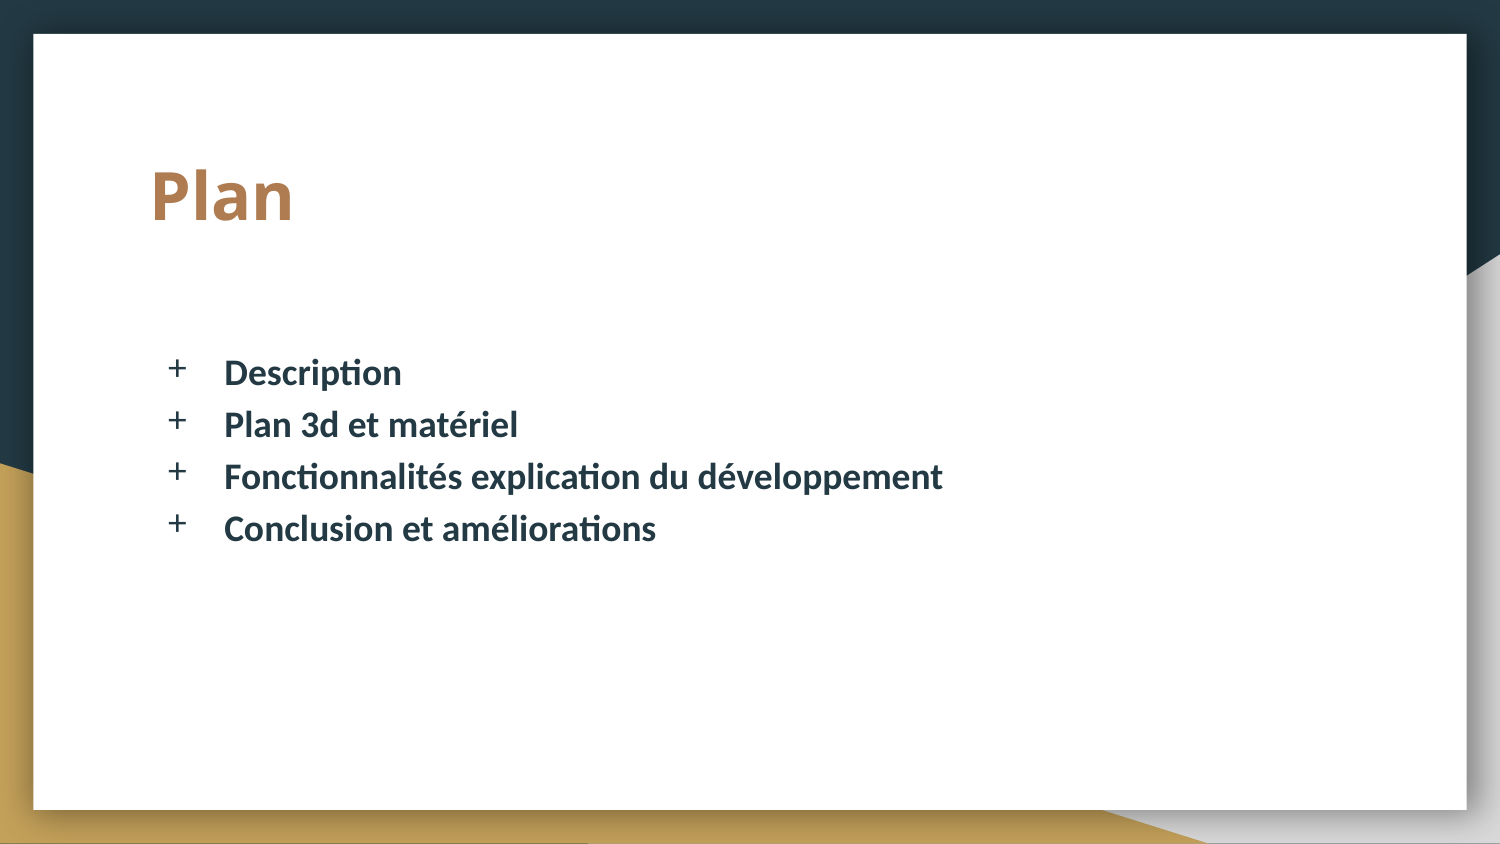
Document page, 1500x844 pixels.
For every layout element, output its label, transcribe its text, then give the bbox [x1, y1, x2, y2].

list Description Plan 3d et matériel Fonctionnalités explication du développement Conclusion et améliorations [134, 326, 1366, 729]
title Plan [134, 138, 1366, 296]
